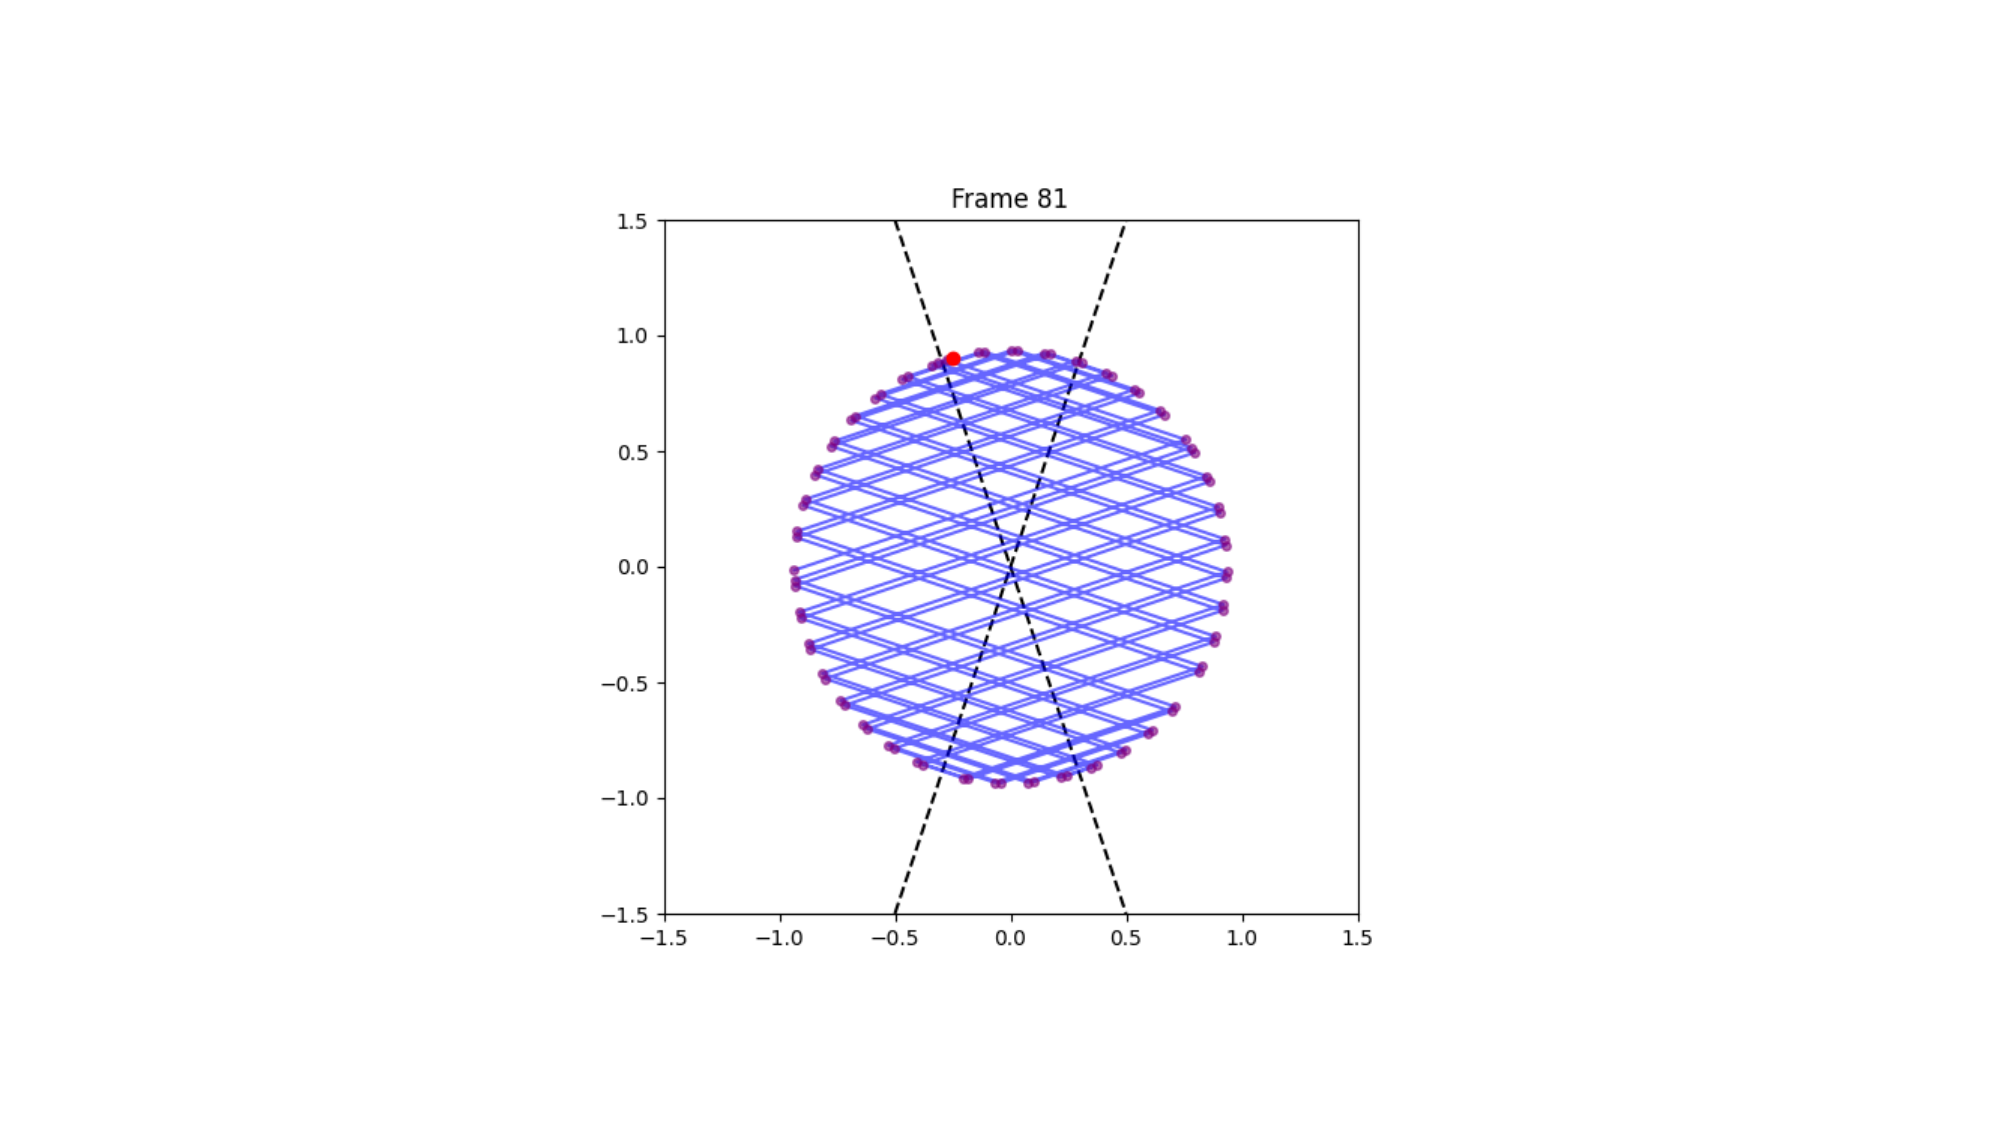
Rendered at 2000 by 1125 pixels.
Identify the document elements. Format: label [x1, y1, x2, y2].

picture [549, 112, 1450, 1013]
